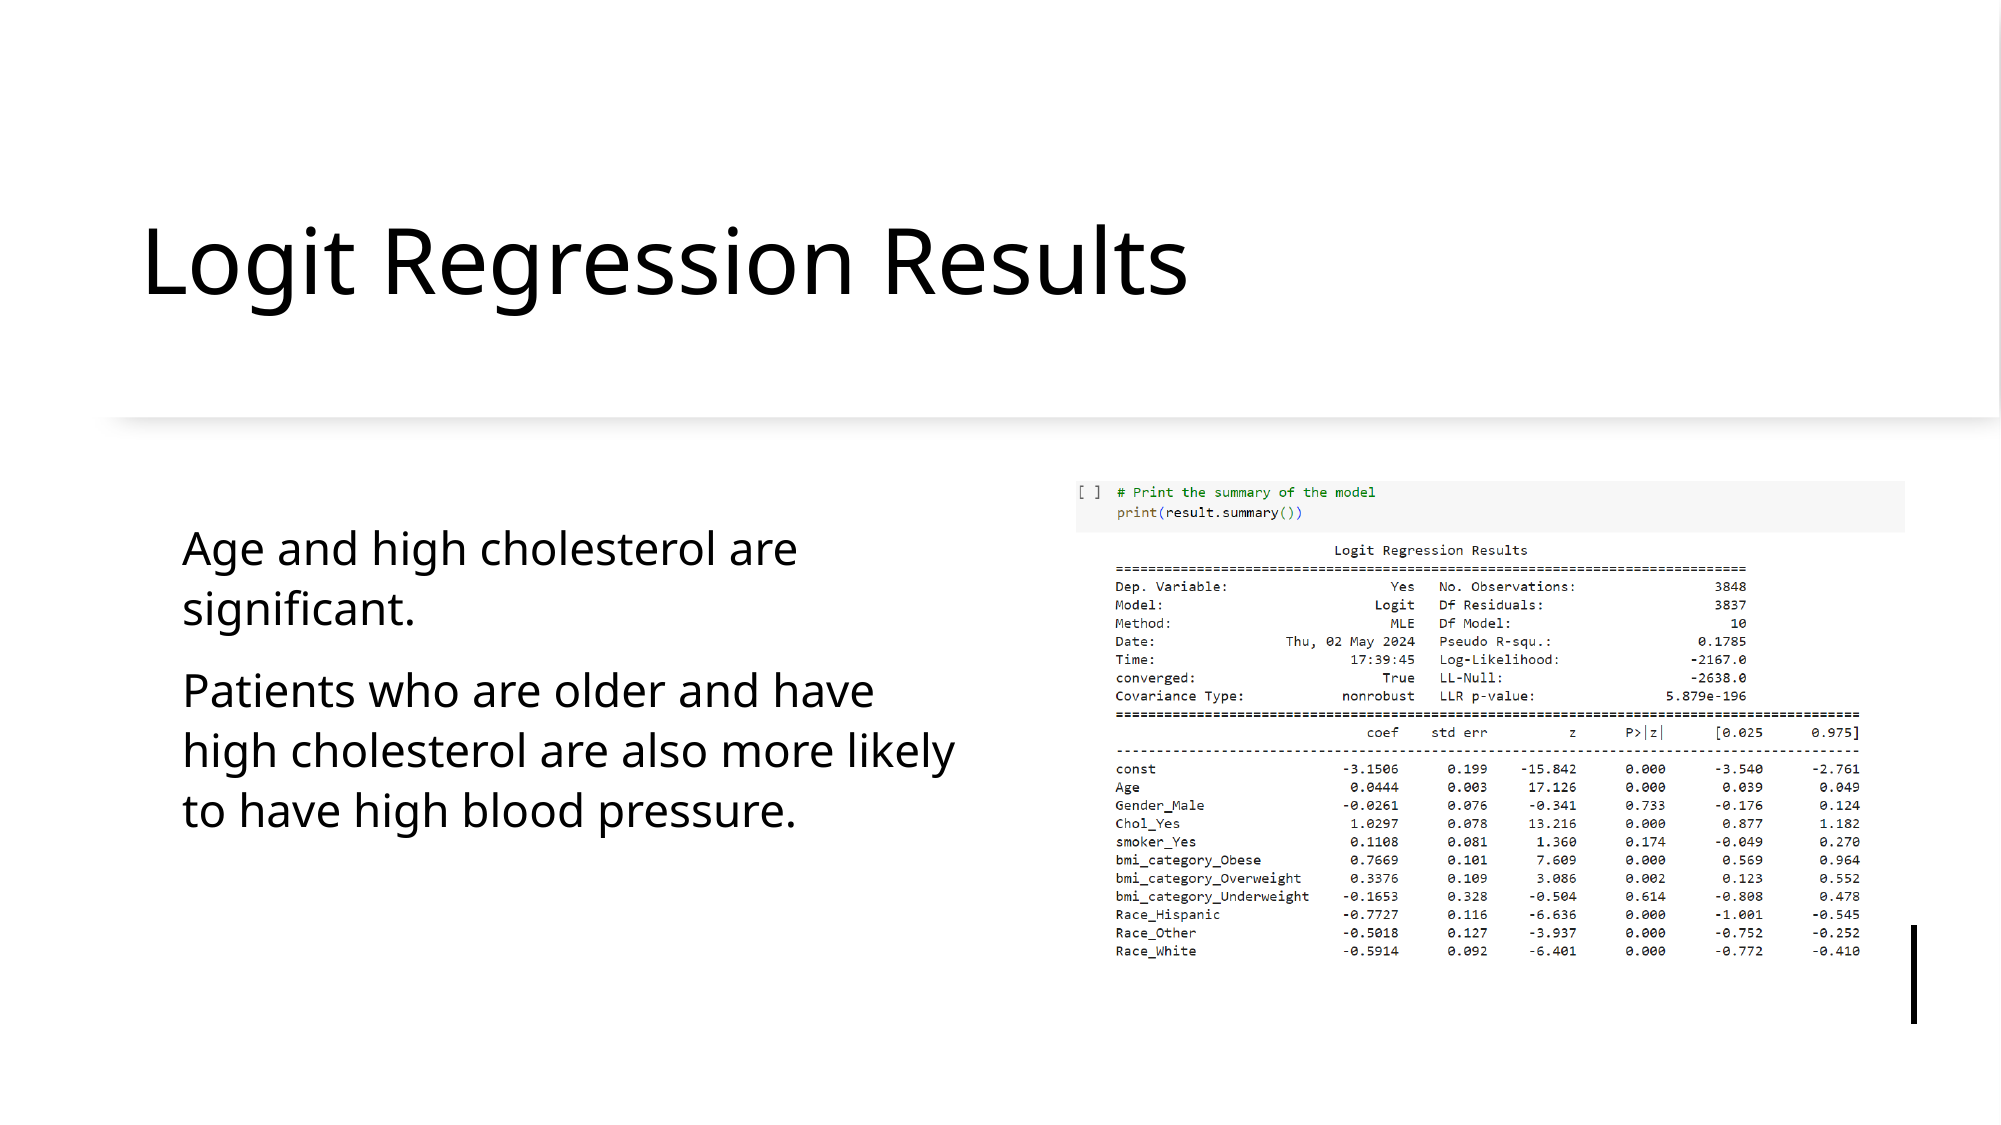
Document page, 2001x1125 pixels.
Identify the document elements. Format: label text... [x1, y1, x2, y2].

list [1076, 481, 1905, 963]
list Age and high cholesterol are significant. Patients who are older and have high cholesterol are also more likely to have high blood pressure. [167, 506, 995, 1026]
title Logit Regression Results [124, 140, 1828, 376]
